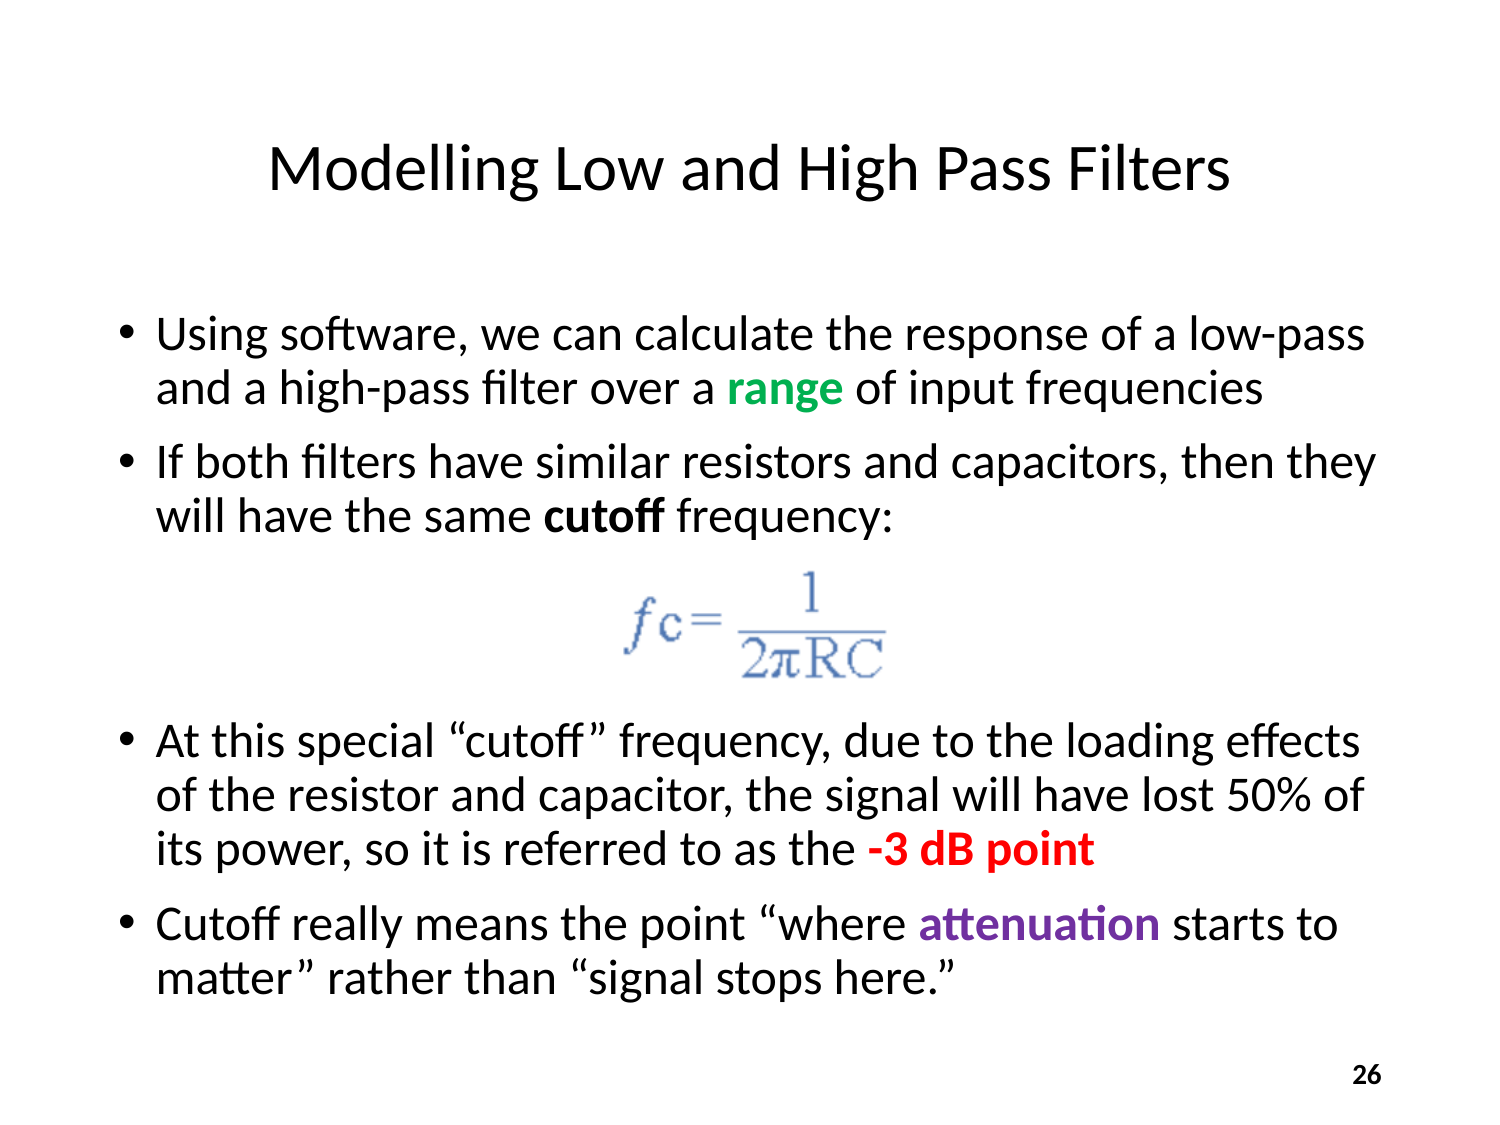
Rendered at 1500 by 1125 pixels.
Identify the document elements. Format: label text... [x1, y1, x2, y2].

slide_number 26 [1059, 1042, 1397, 1103]
list Using software, we can calculate the response of a low-pass and a high-pass filter over a range of input frequencies If both filters have similar resistors and capacitors, then they will have the same cutoff frequency: At this special “cutoff” frequency, due to the loading effects of the resistor and capacitor, the signal will have lost 50% of its power, so it is referred to as the -3 dB point Cutoff really means the point “where attenuation starts to matter” rather than “signal stops here.” [103, 299, 1397, 1066]
title Modelling Low and High Pass Filters [103, 59, 1397, 278]
picture [601, 540, 898, 708]
